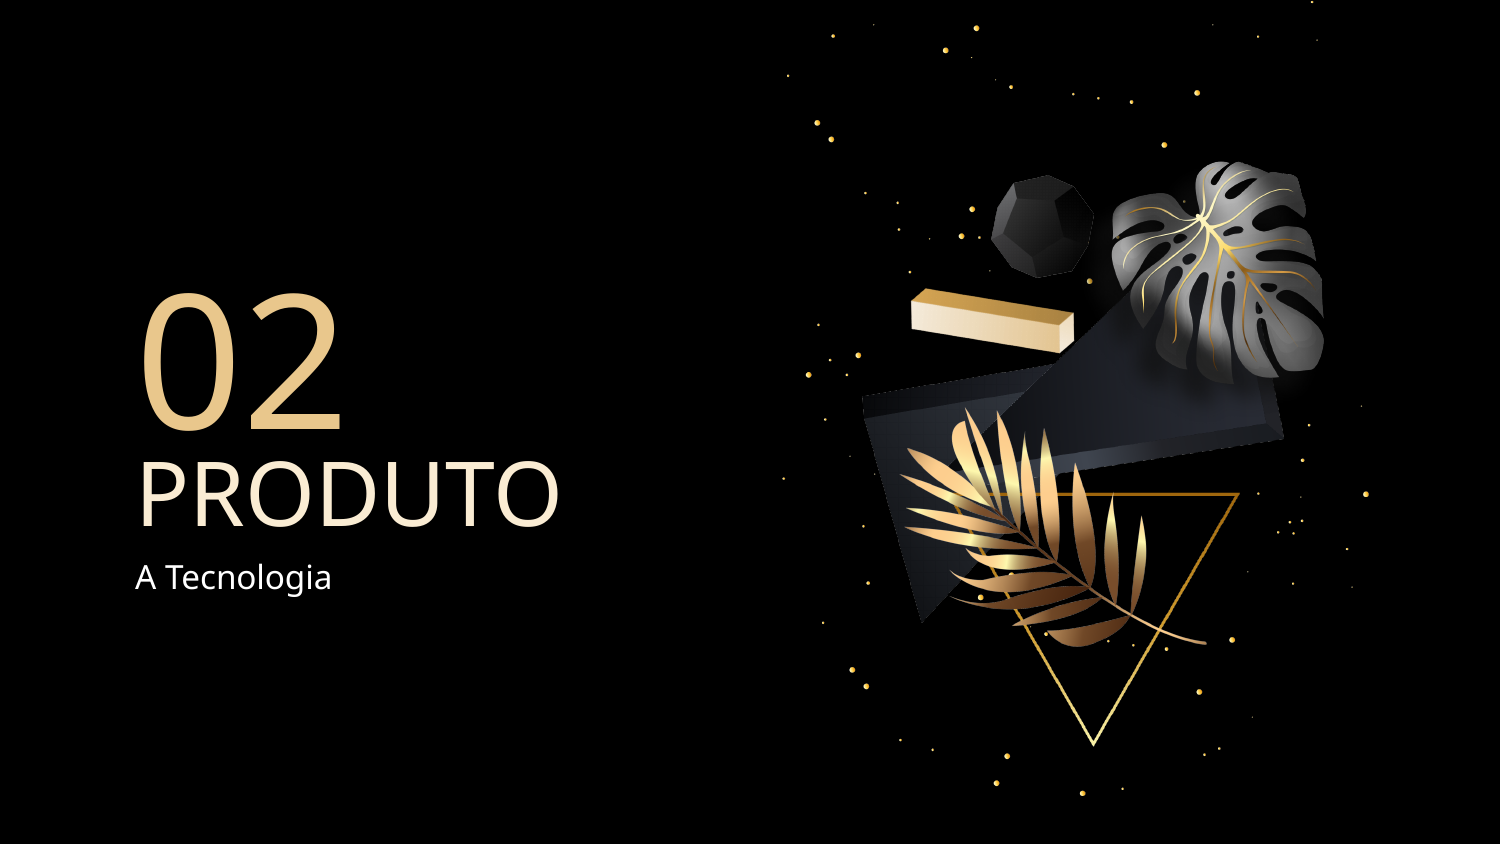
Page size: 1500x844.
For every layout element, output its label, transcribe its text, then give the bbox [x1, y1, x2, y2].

picture [747, 0, 1369, 797]
title PRODUTO [120, 405, 777, 520]
title 02 [120, 193, 541, 393]
subtitle A Tecnologia [120, 541, 777, 620]
